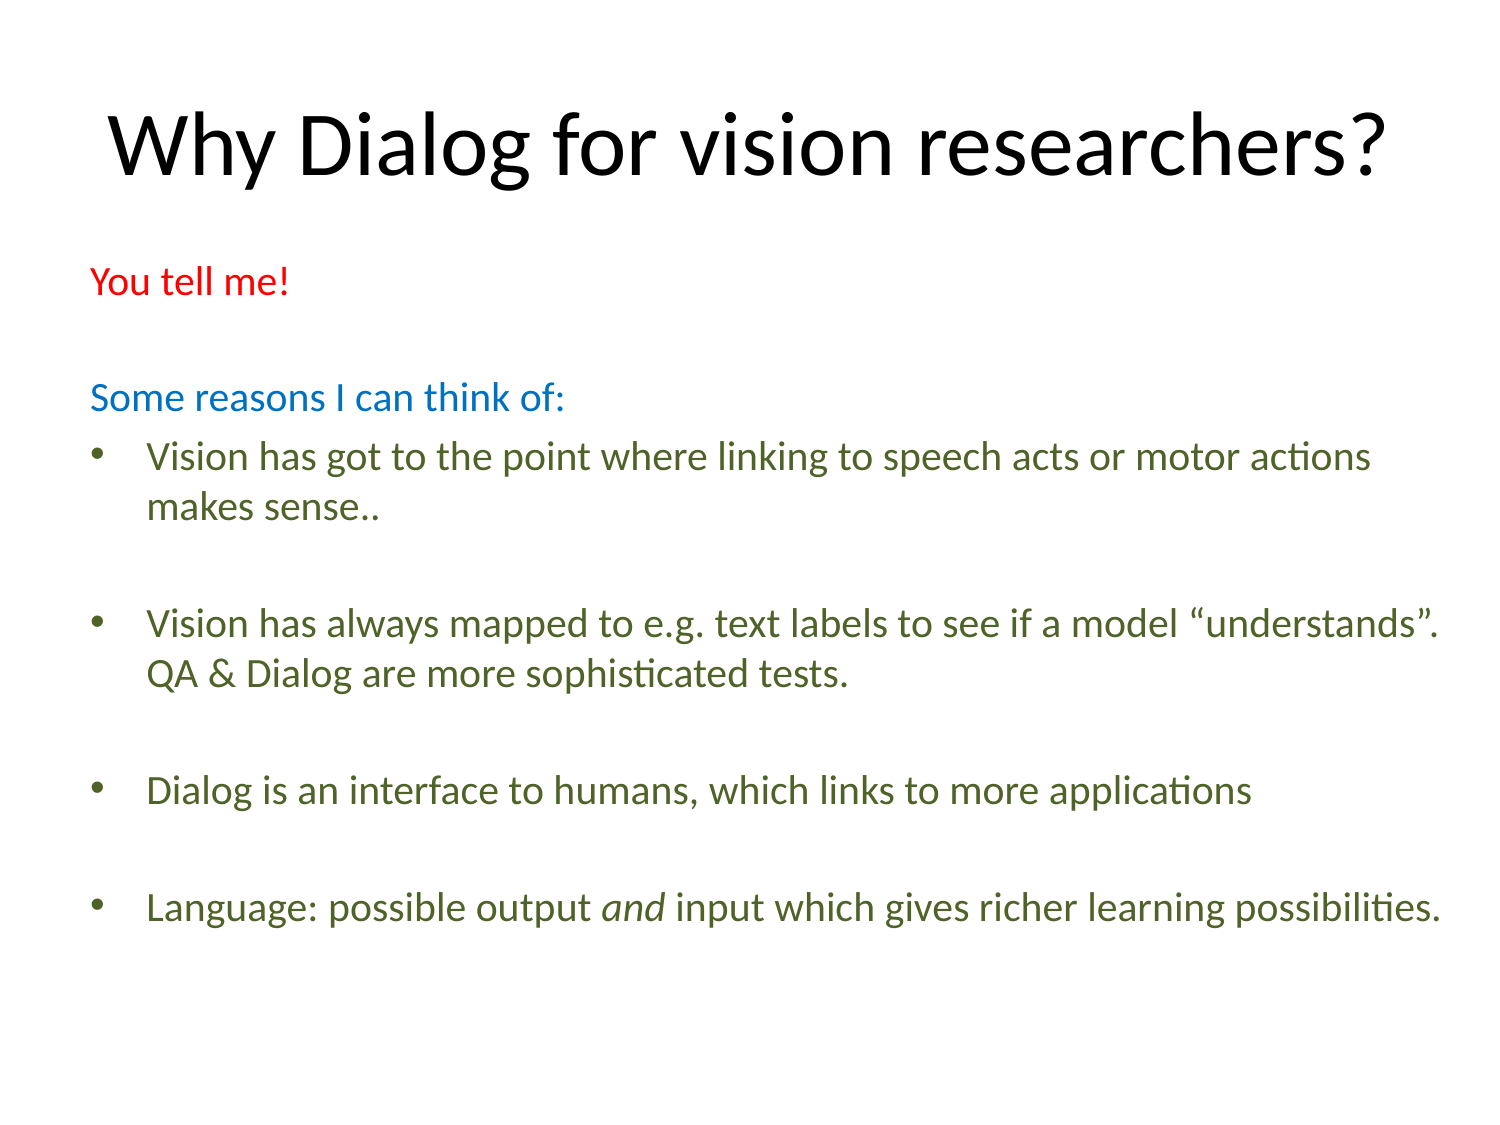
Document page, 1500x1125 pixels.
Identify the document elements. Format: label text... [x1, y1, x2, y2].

list You tell me! Some reasons I can think of: Vision has got to the point where linking to speech acts or motor actions makes sense.. Vision has always mapped to e.g. text labels to see if a model “understands”. QA & Dialog are more sophisticated tests. Dialog is an interface to humans, which links to more applications Language: possible output and input which gives richer learning possibilities. [75, 245, 1466, 1009]
title Why Dialog for vision researchers? [75, 45, 1425, 233]
